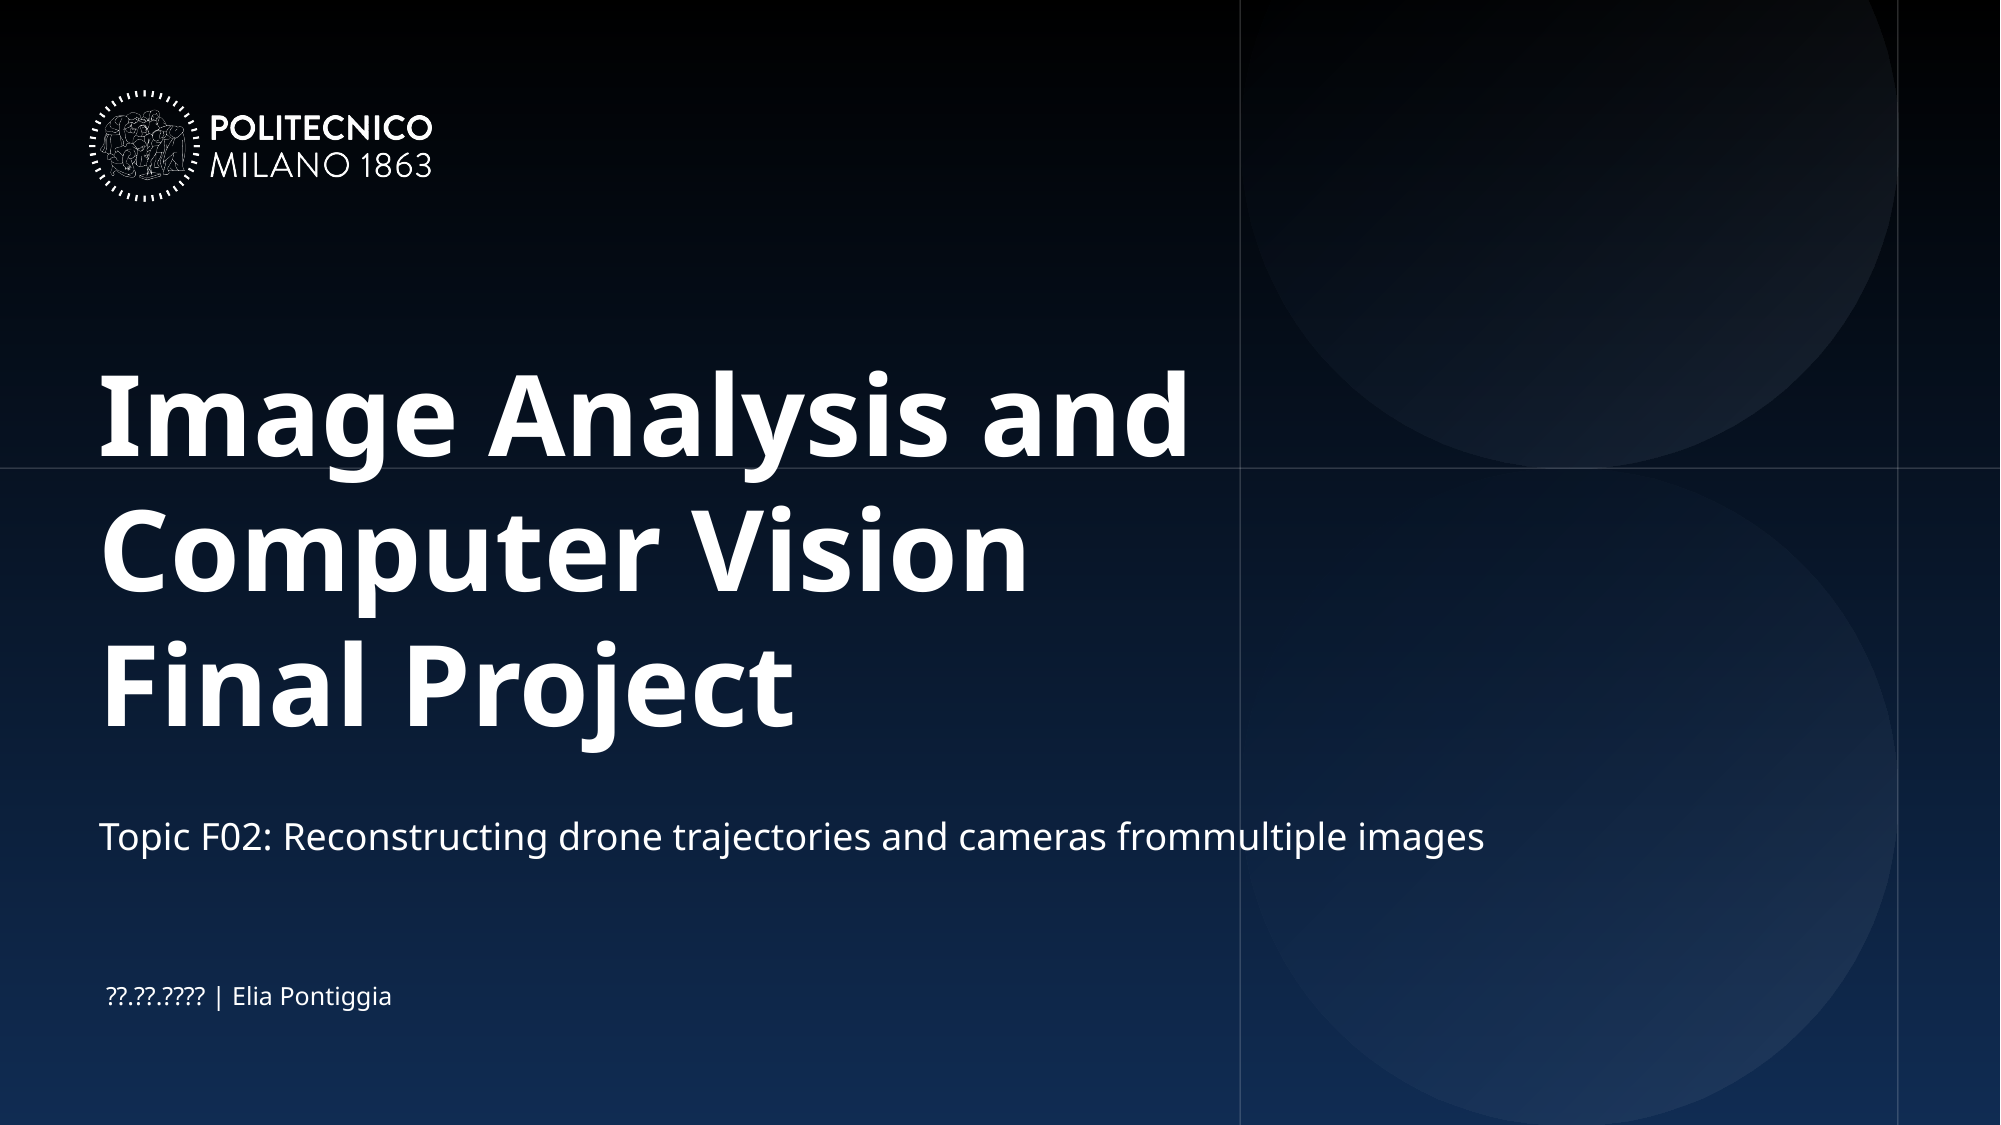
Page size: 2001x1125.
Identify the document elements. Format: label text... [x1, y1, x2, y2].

picture [89, 90, 432, 202]
text_box Topic F02: Reconstructing drone trajectories and cameras frommultiple images [98, 754, 1902, 863]
list ??.??.???? | Elia Pontiggia [98, 972, 768, 1025]
title Image Analysis and Computer Vision Final Project [98, 285, 1902, 729]
